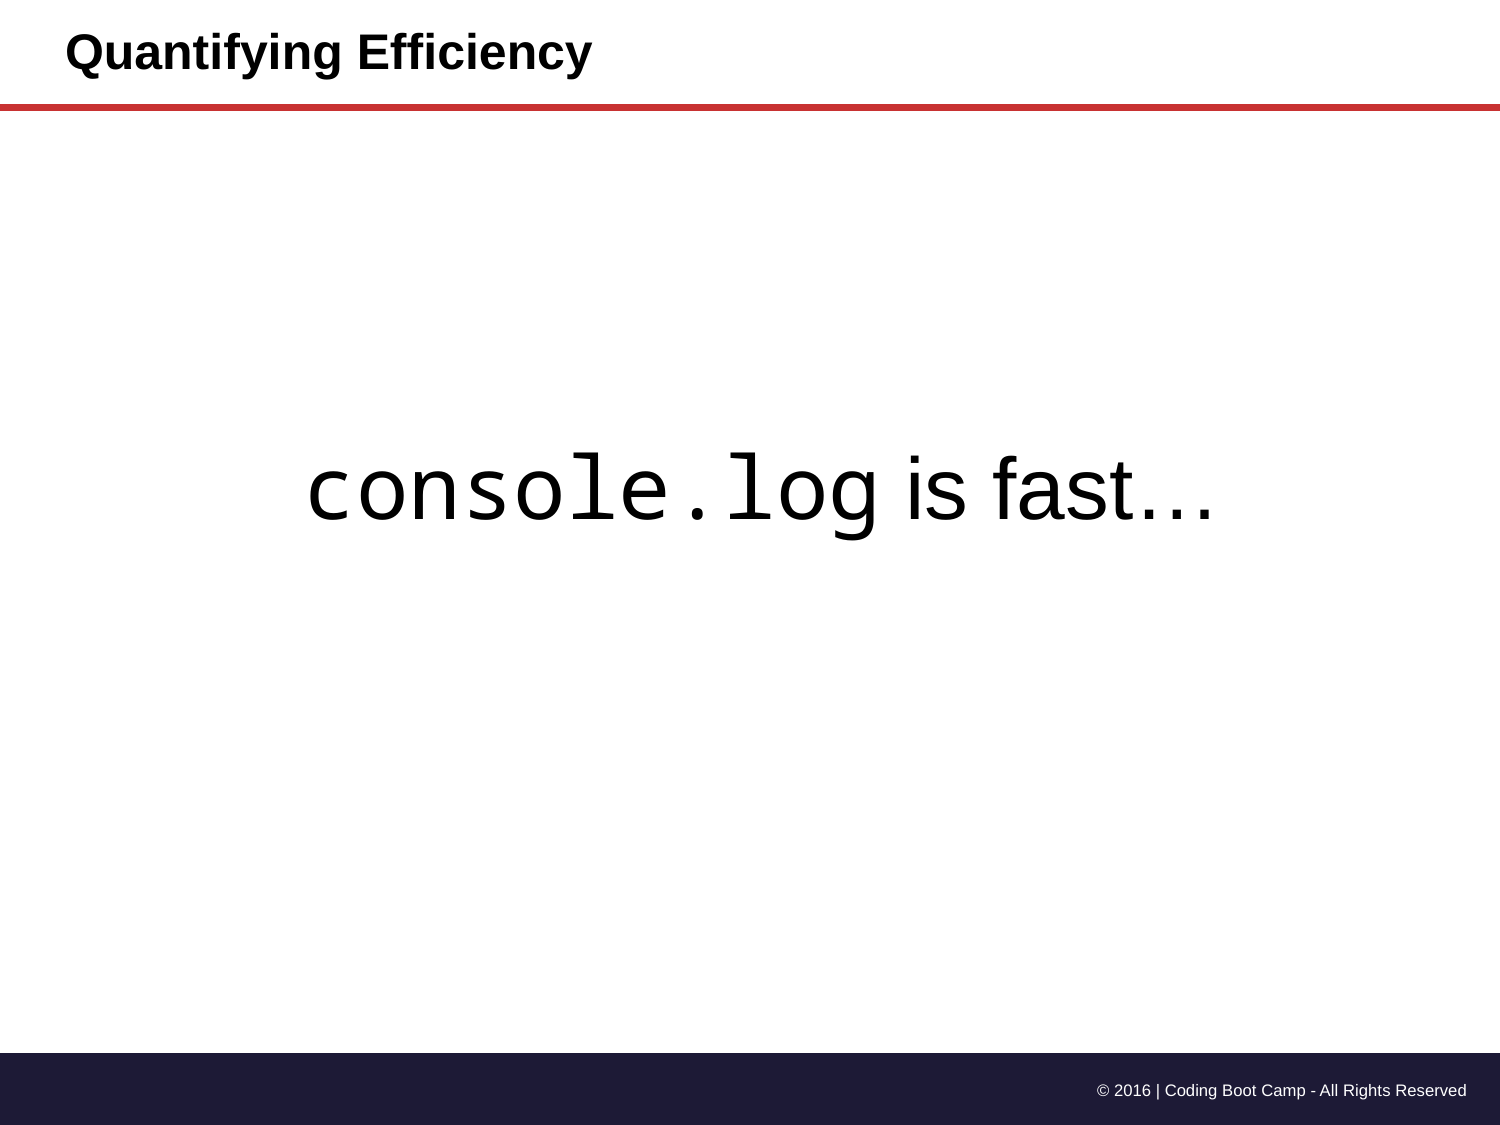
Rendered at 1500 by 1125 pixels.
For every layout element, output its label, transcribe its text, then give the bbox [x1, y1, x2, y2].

text_box console.log is fast… [49, 424, 1475, 545]
title Quantifying Efficiency [50, 0, 1425, 108]
